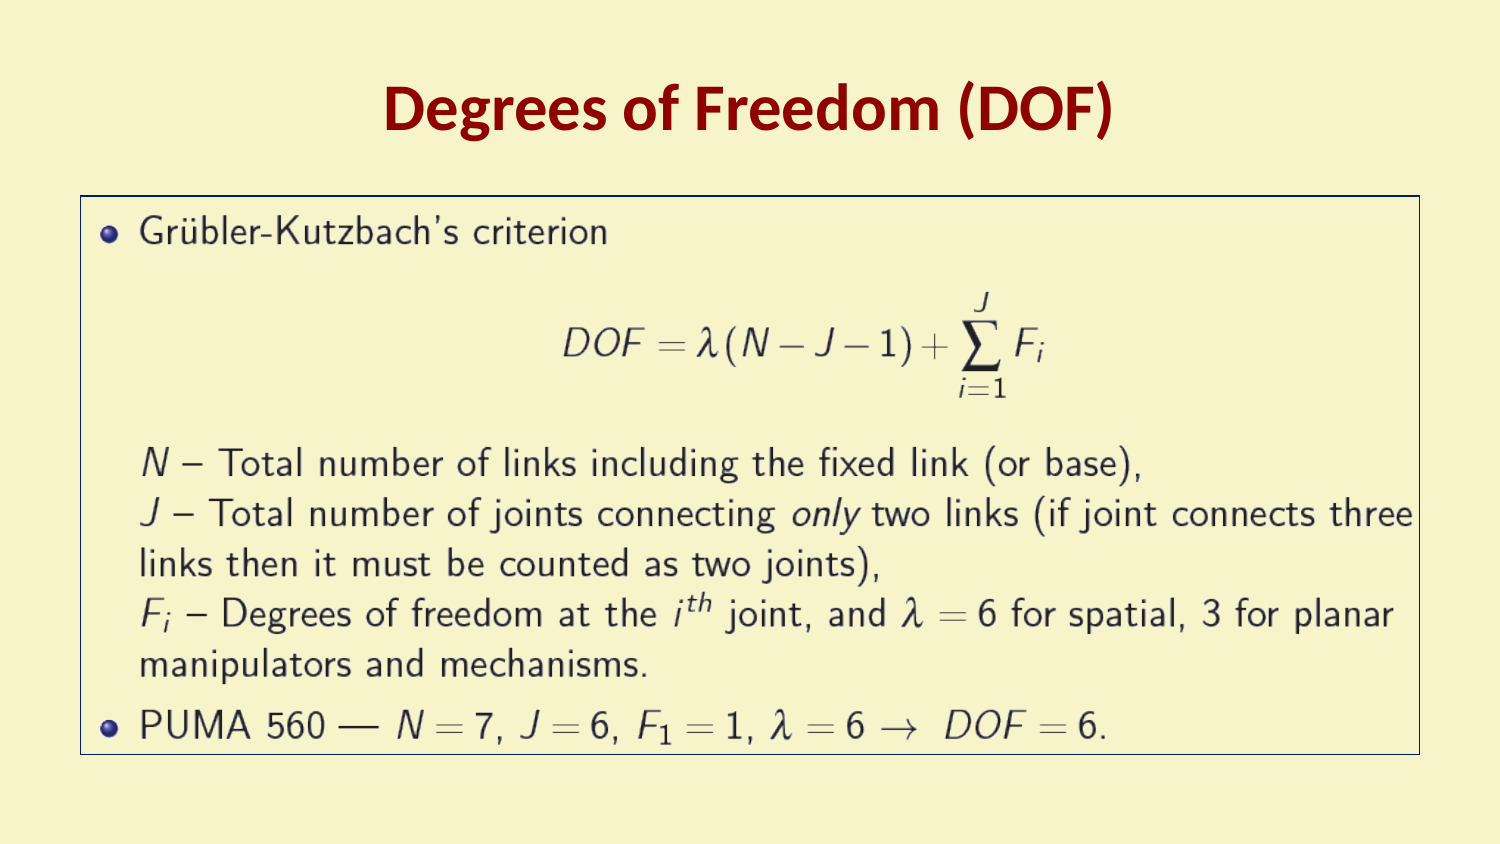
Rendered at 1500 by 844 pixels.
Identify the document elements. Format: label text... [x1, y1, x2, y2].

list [80, 196, 1419, 754]
title Degrees of Freedom (DOF) [75, 33, 1425, 175]
